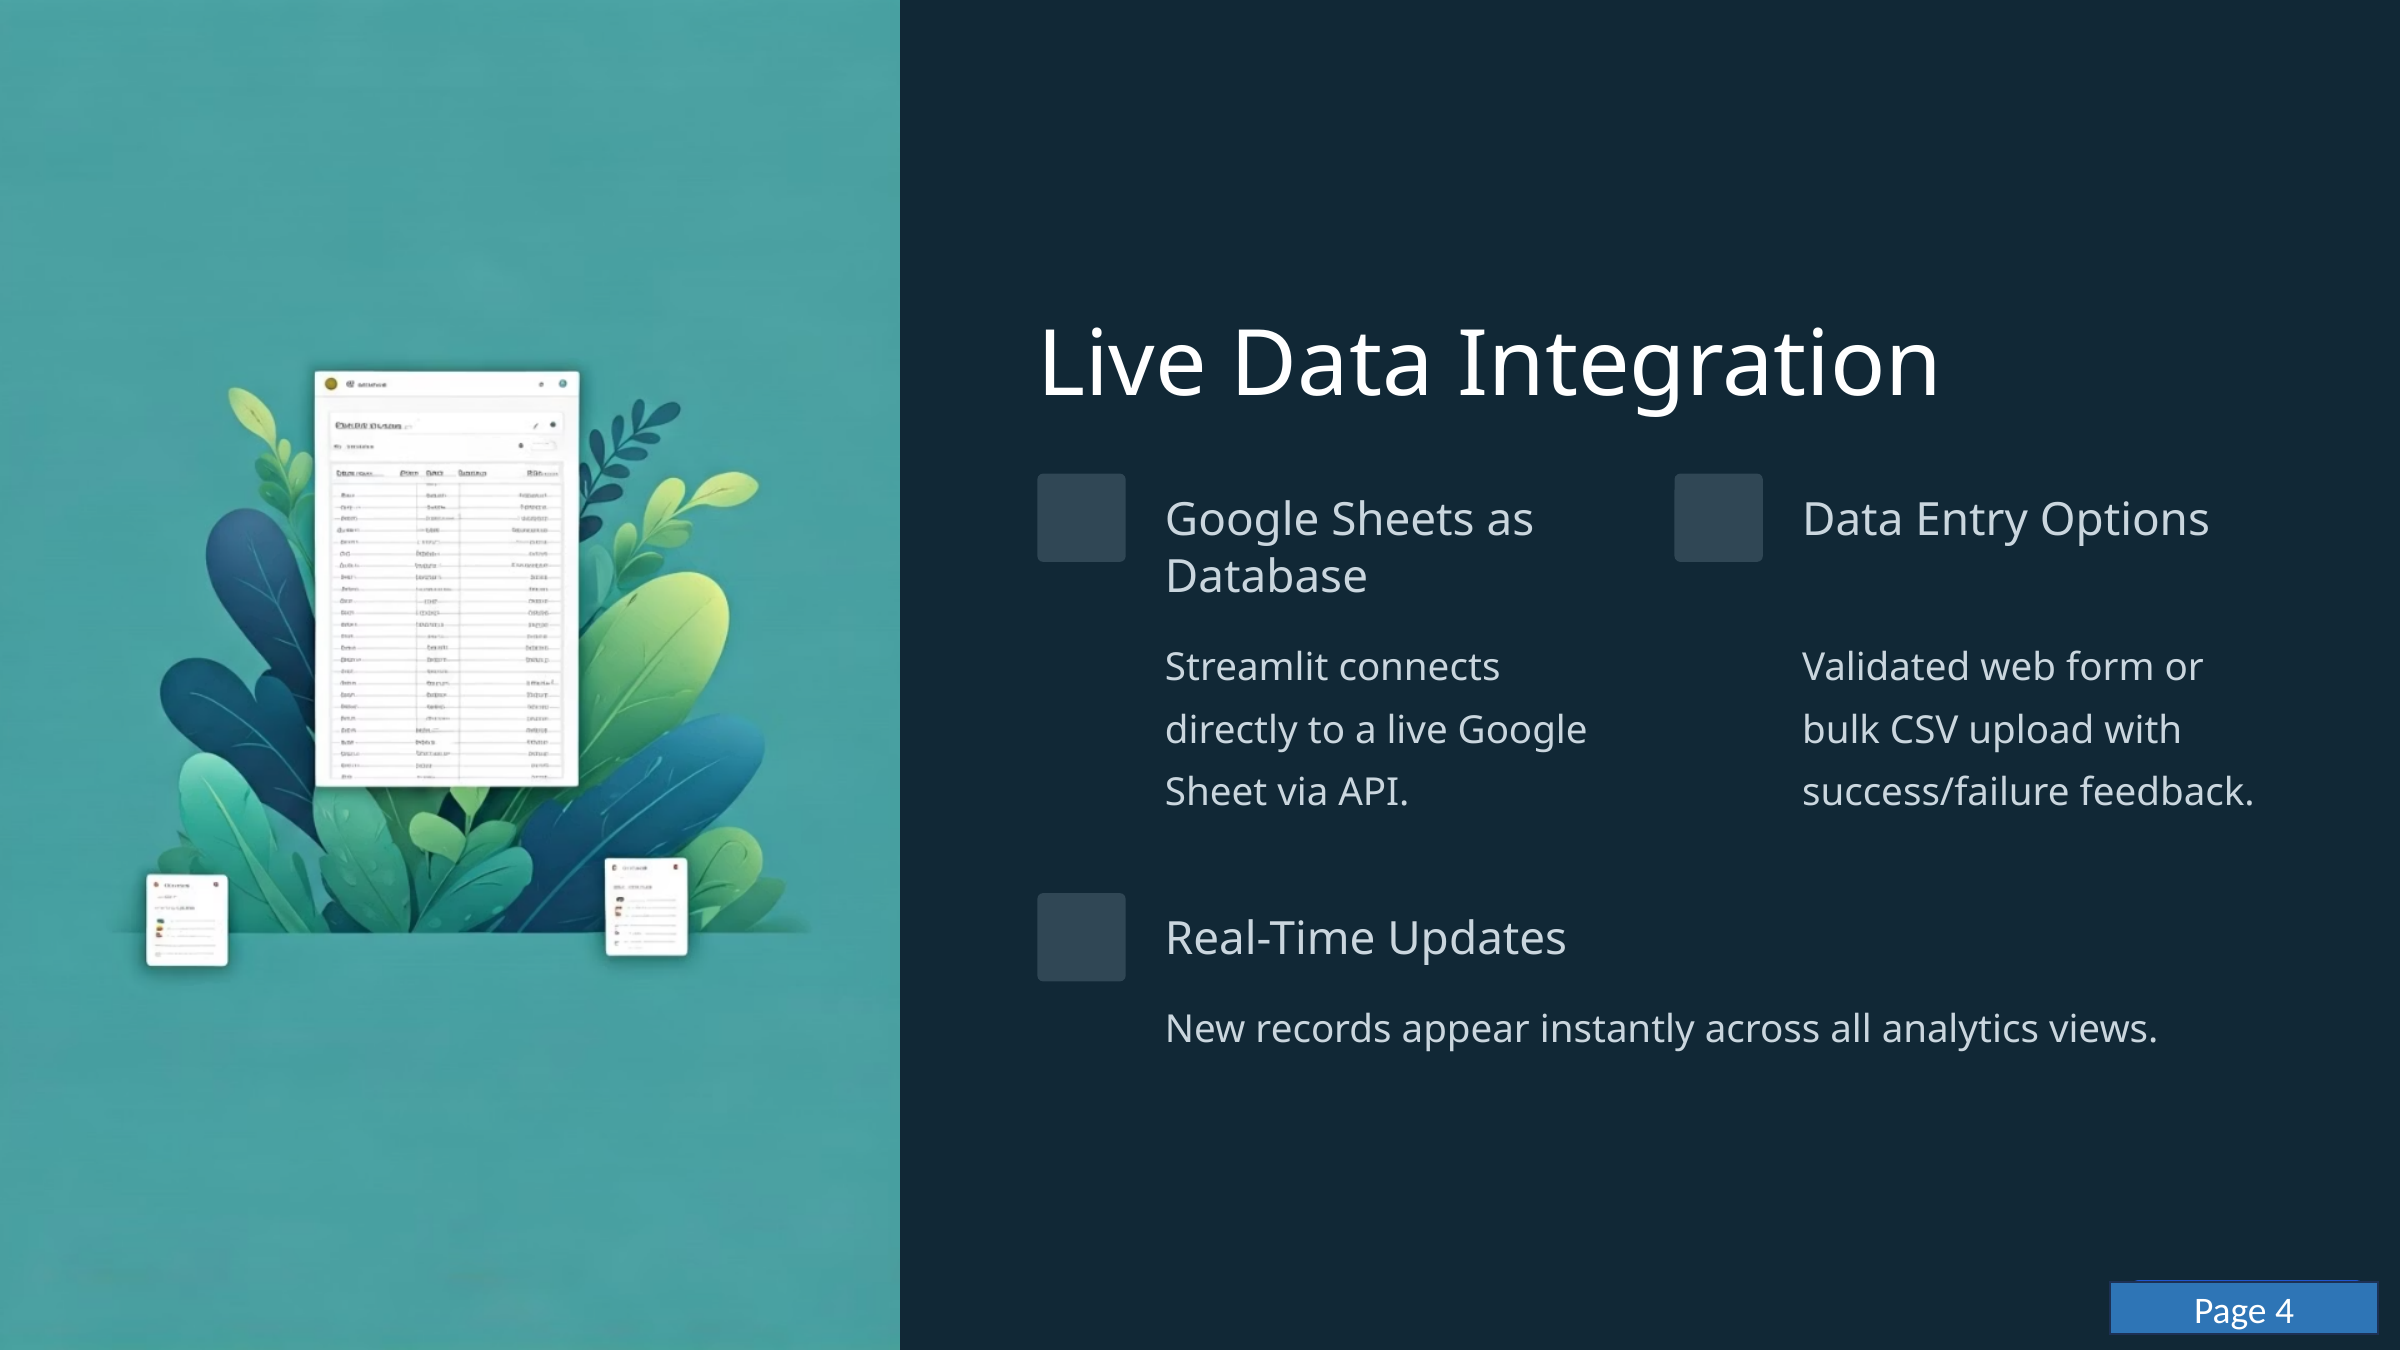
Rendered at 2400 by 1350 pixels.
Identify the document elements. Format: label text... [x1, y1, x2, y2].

picture [2106, 1271, 2389, 1339]
text_box Page 4 [2109, 1281, 2379, 1335]
picture [0, 0, 900, 1350]
text_box Data Entry Options [1802, 487, 2263, 603]
text_box [1037, 473, 1126, 562]
text_box Real-Time Updates [1164, 906, 1678, 965]
text_box Validated web form or bulk CSV upload with success/failure feedback. [1802, 626, 2263, 815]
text_box [1674, 473, 1763, 562]
text_box Google Sheets as Database [1165, 487, 1626, 603]
text_box Streamlit connects directly to a live Google Sheet via API. [1165, 626, 1626, 815]
text_box Live Data Integration [1037, 299, 2201, 415]
text_box New records appear instantly across all analytics views. [1165, 987, 2263, 1051]
text_box [1037, 893, 1126, 982]
